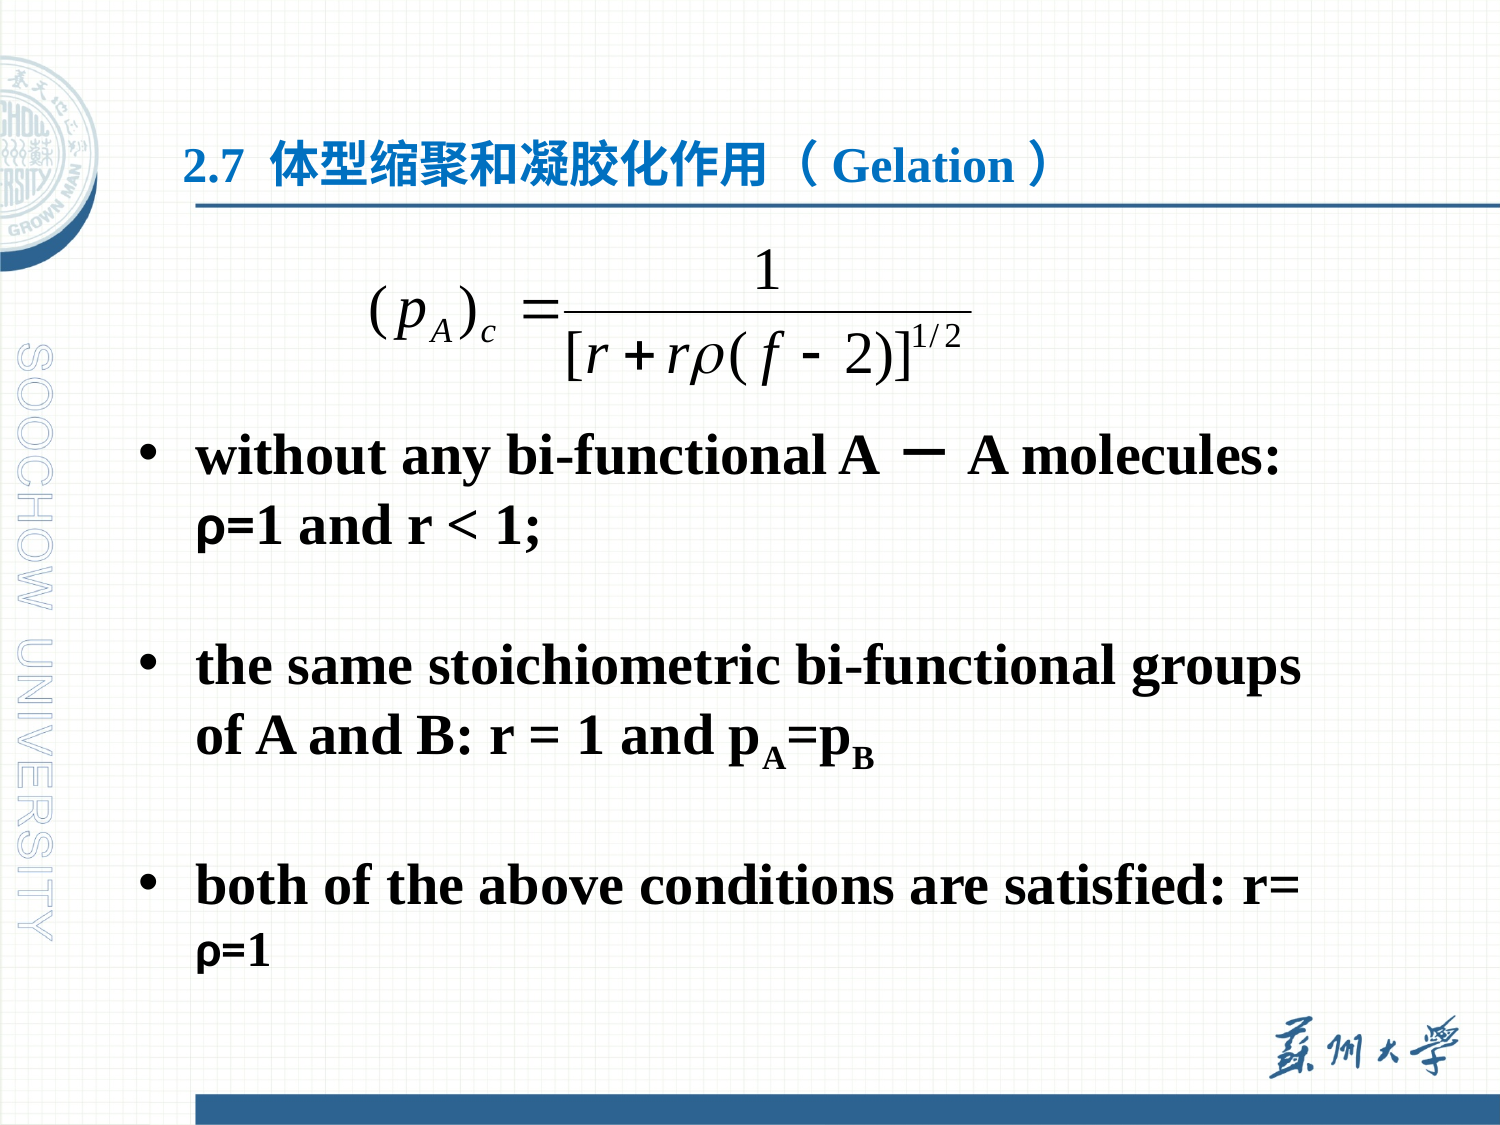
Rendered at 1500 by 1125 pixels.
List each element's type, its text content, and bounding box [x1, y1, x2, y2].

picture [0, 0, 1500, 1125]
list without any bi-functional A－A molecules: ρ=1 and r < 1; the same stoichiometric bi-functional groups of A and B: r = 1 and pA=pB both of the above conditions are satisfied: r= ρ=1 [123, 408, 1359, 1024]
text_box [359, 231, 986, 398]
text_box 2.7 体型缩聚和凝胶化作用（Gelation） [167, 125, 1092, 201]
